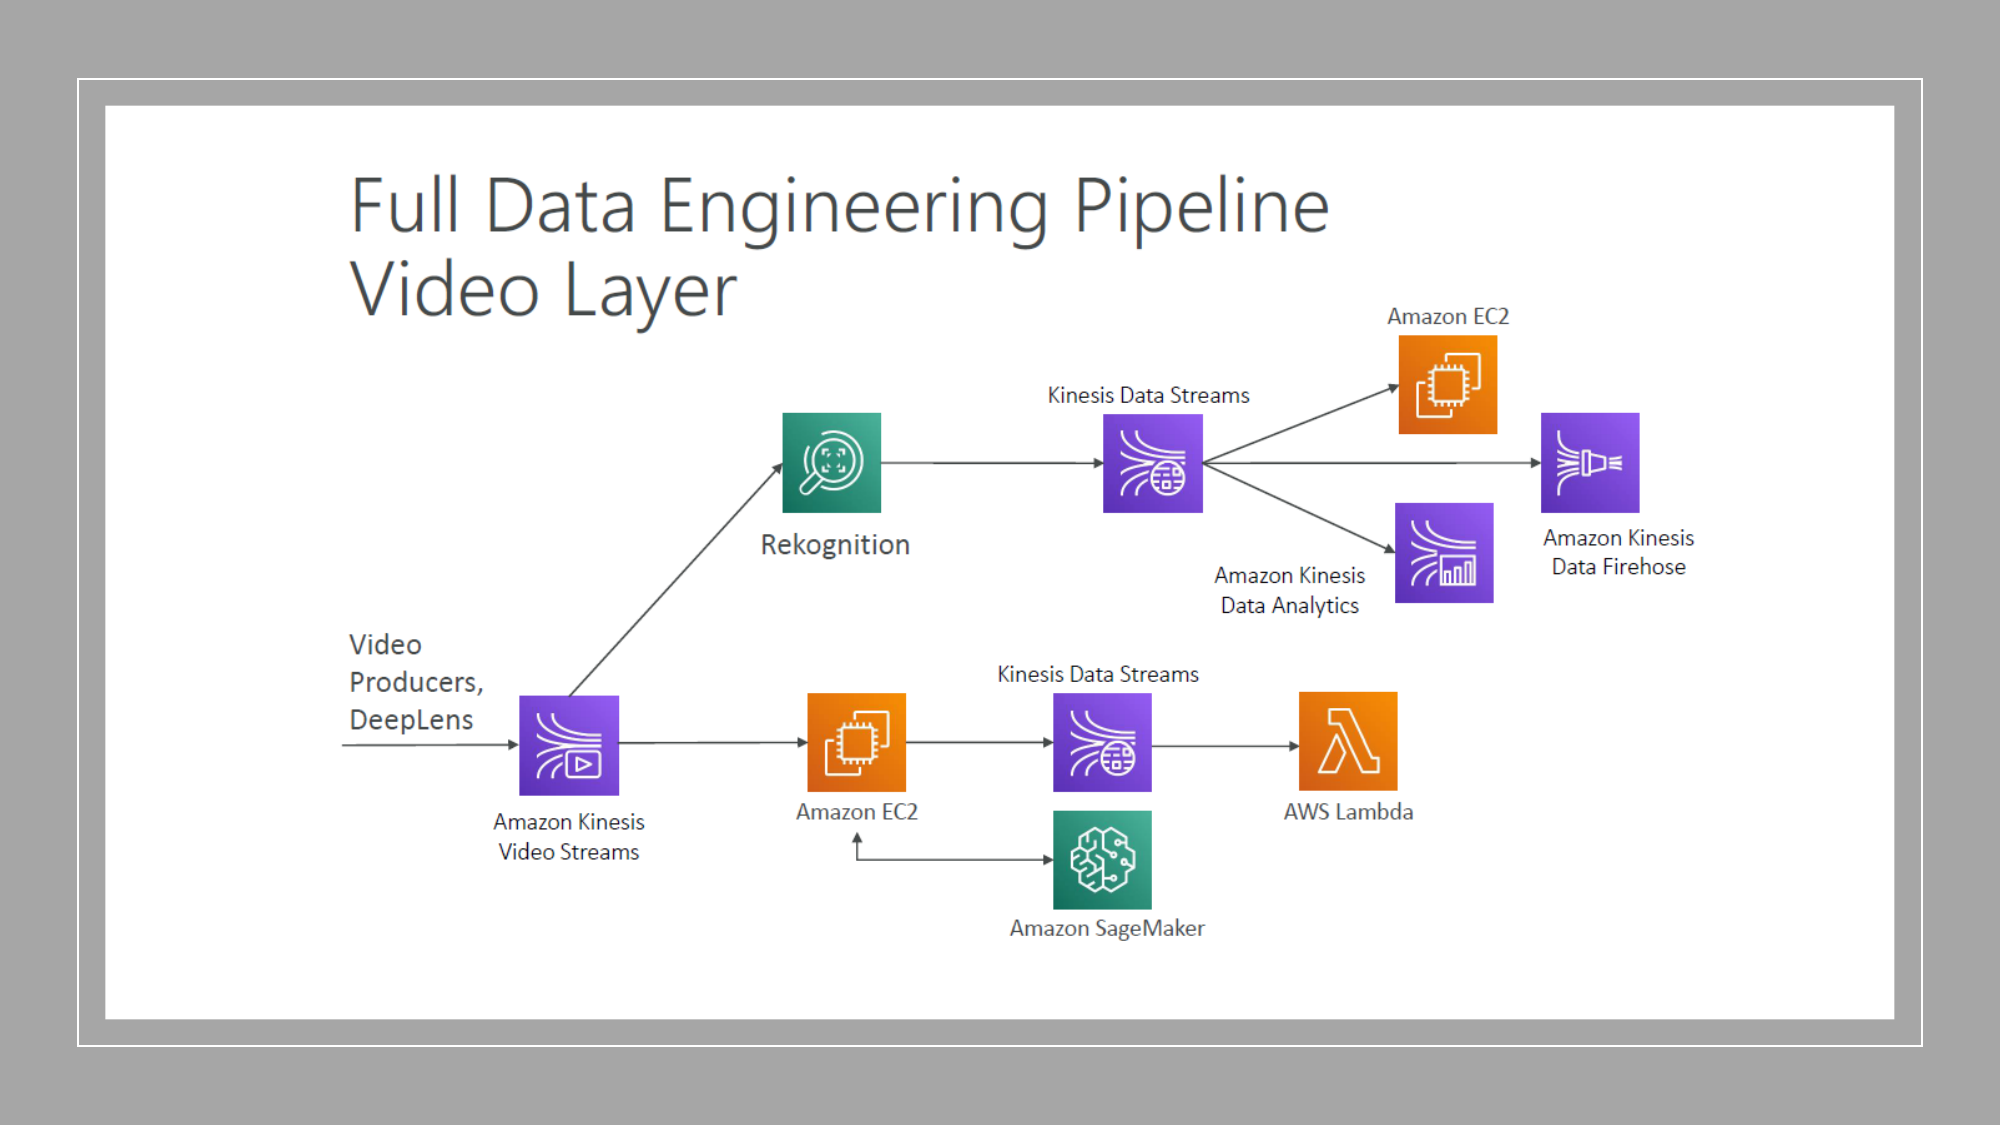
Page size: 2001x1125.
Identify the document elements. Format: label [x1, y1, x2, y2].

text_box [77, 78, 1923, 1047]
text_box [0, 0, 2000, 1125]
picture [255, 164, 1772, 961]
text_box [104, 104, 1895, 1020]
